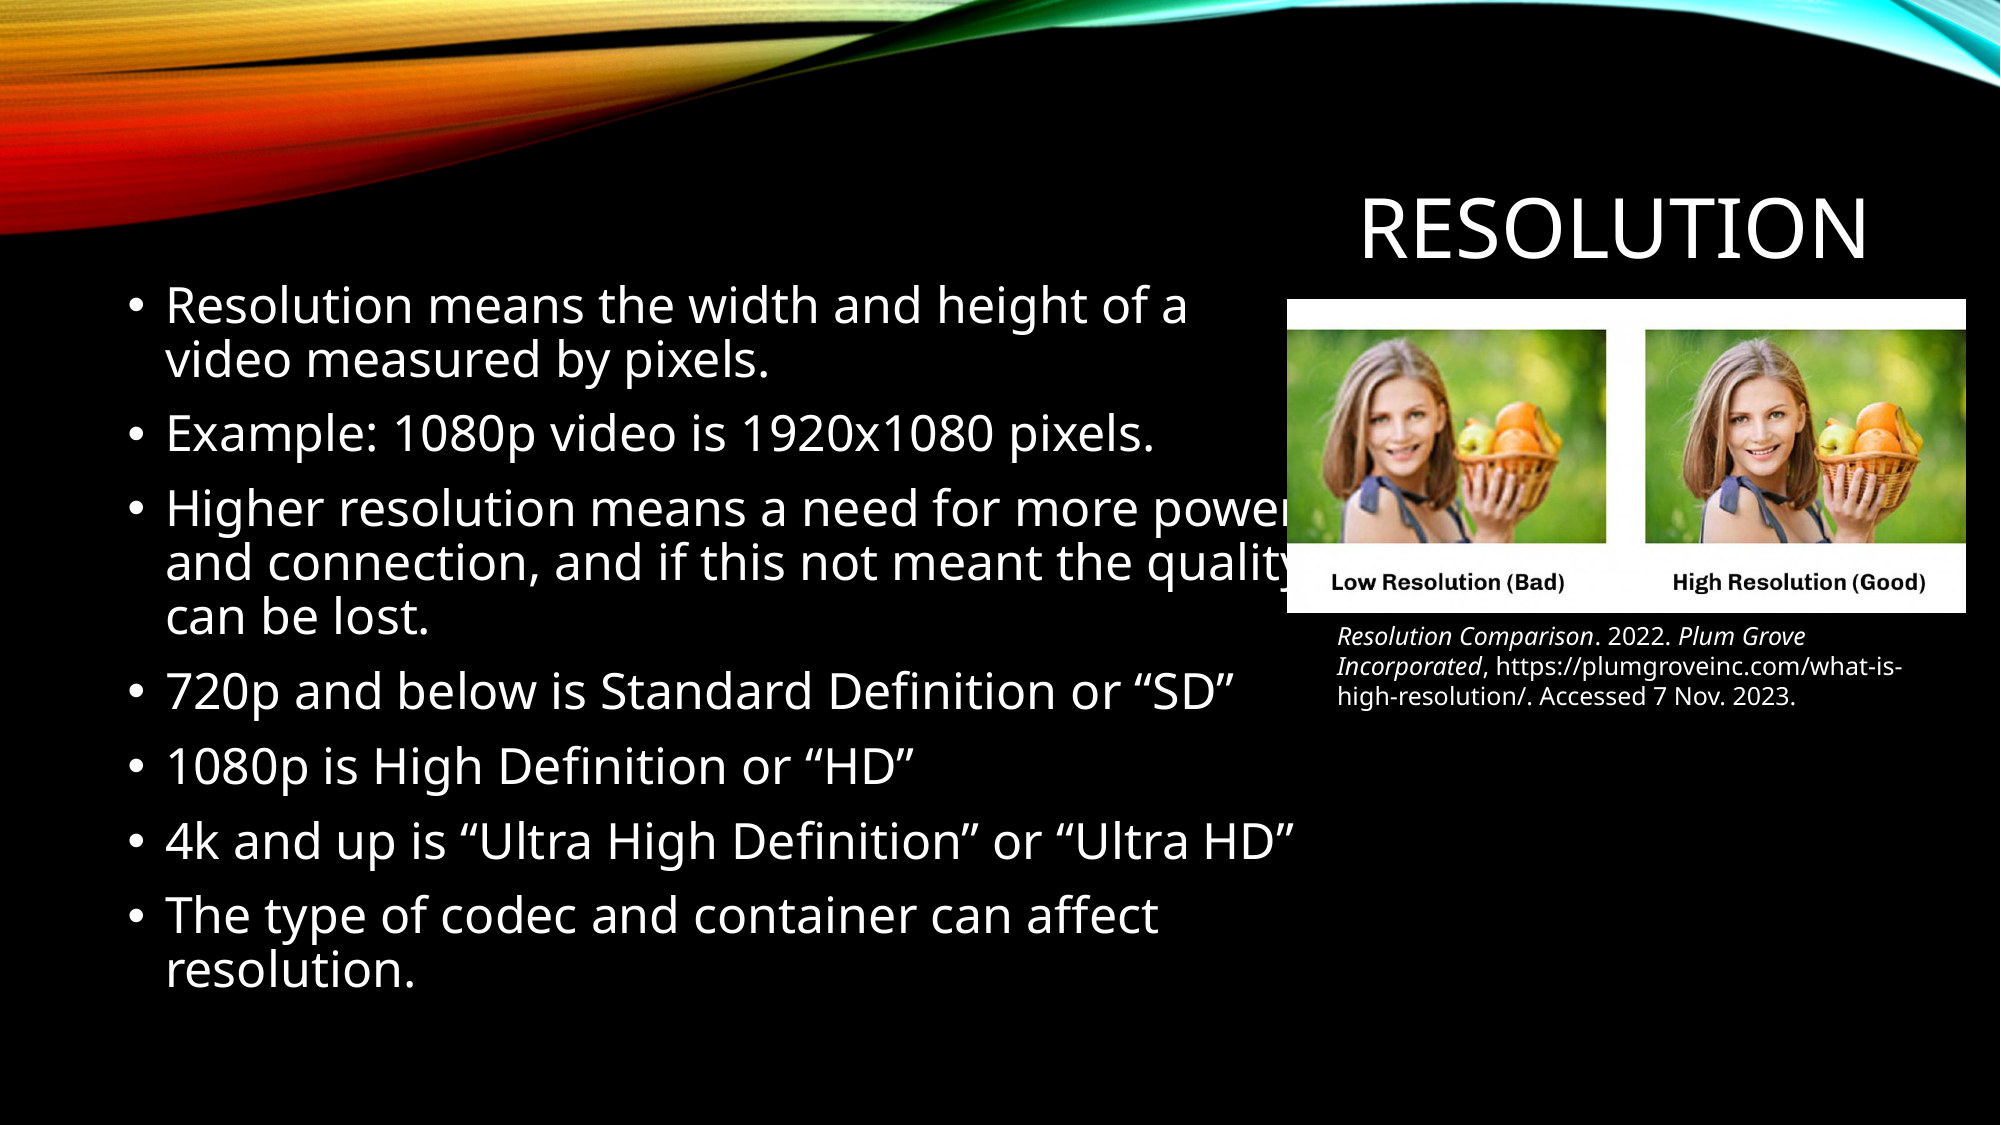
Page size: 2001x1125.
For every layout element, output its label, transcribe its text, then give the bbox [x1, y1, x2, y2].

picture [0, 0, 2000, 237]
list Resolution means the width and height of a video measured by pixels. Example: 1080p video is 1920x1080 pixels. Higher resolution means a need for more power and connection, and if this not meant the quality can be lost. 720p and below is Standard Definition or “SD” 1080p is High Definition or “HD” 4k and up is “Ultra High Definition” or “Ultra HD” The type of codec and container can affect resolution. [112, 272, 1323, 1060]
text_box Resolution Comparison. 2022. Plum Grove Incorporated, https://plumgroveinc.com/what-is-high-resolution/. Accessed 7 Nov. 2023. [1322, 614, 1949, 763]
picture [1287, 299, 1966, 614]
title Resolution [474, 125, 1888, 299]
